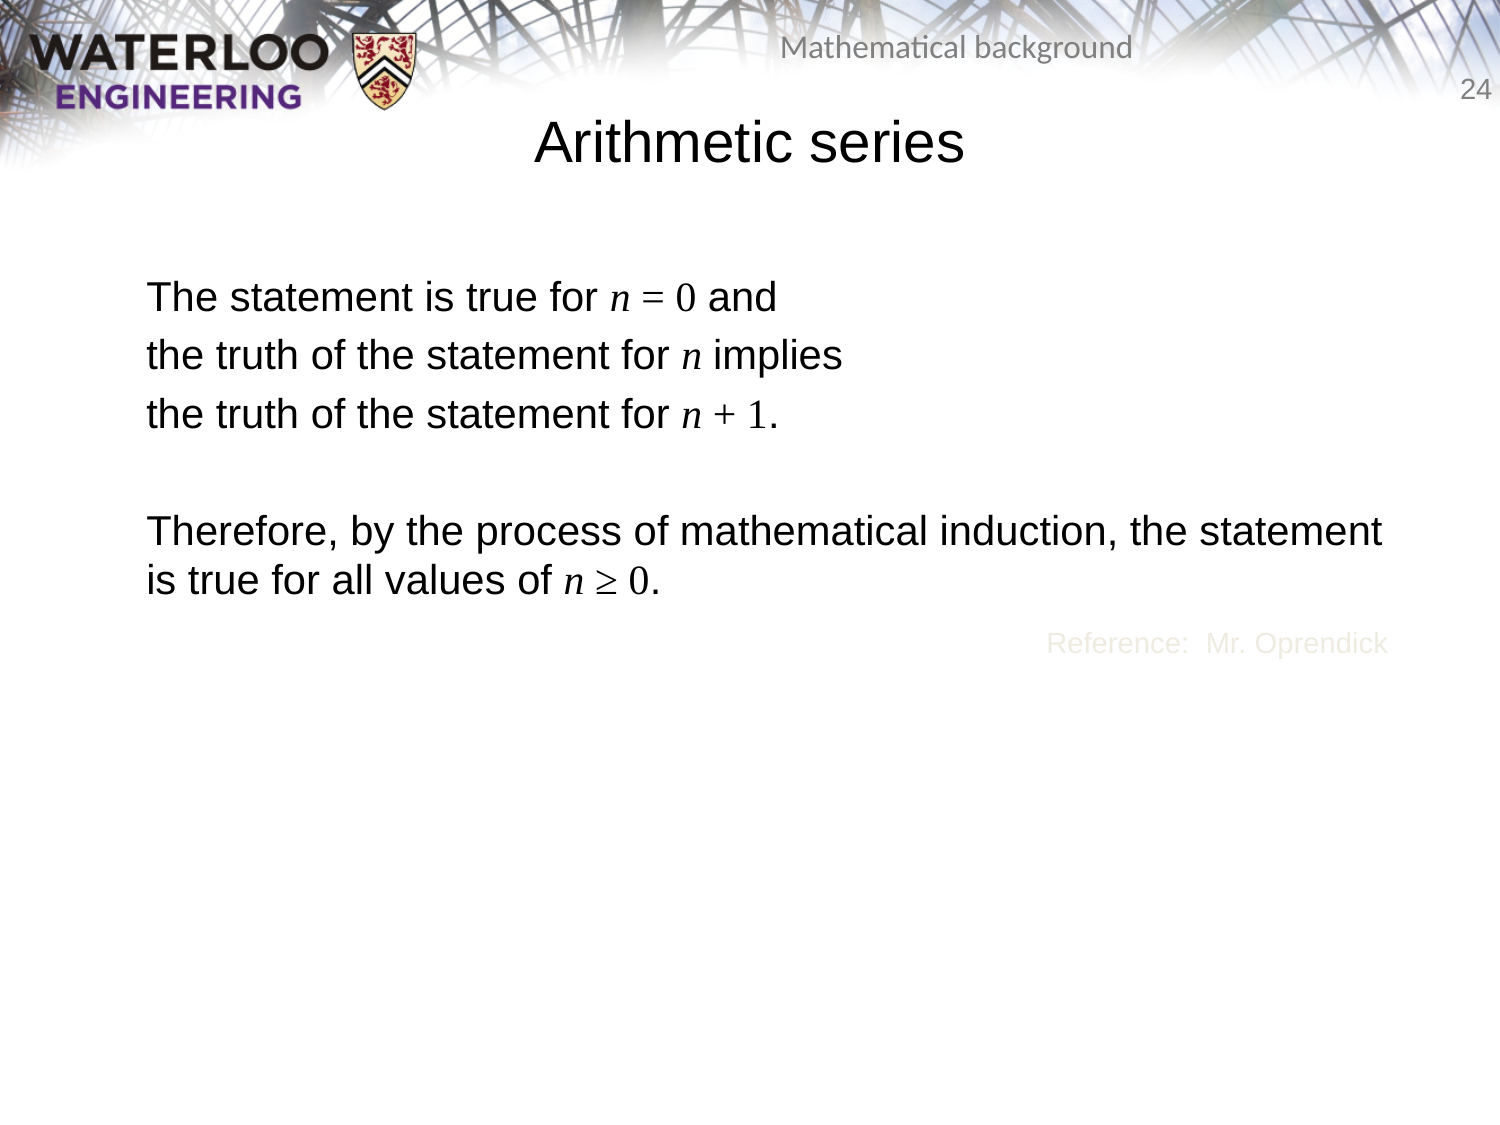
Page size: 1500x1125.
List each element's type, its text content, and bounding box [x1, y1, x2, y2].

title Arithmetic series [74, 44, 1426, 233]
list The statement is true for n = 0 and the truth of the statement for n implies the truth of the statement for n + 1. Therefore, by the process of mathematical induction, the statement is true for all values of n ≥ 0. Reference: Mr. Oprendick [74, 262, 1426, 1006]
picture [0, 0, 1500, 1125]
